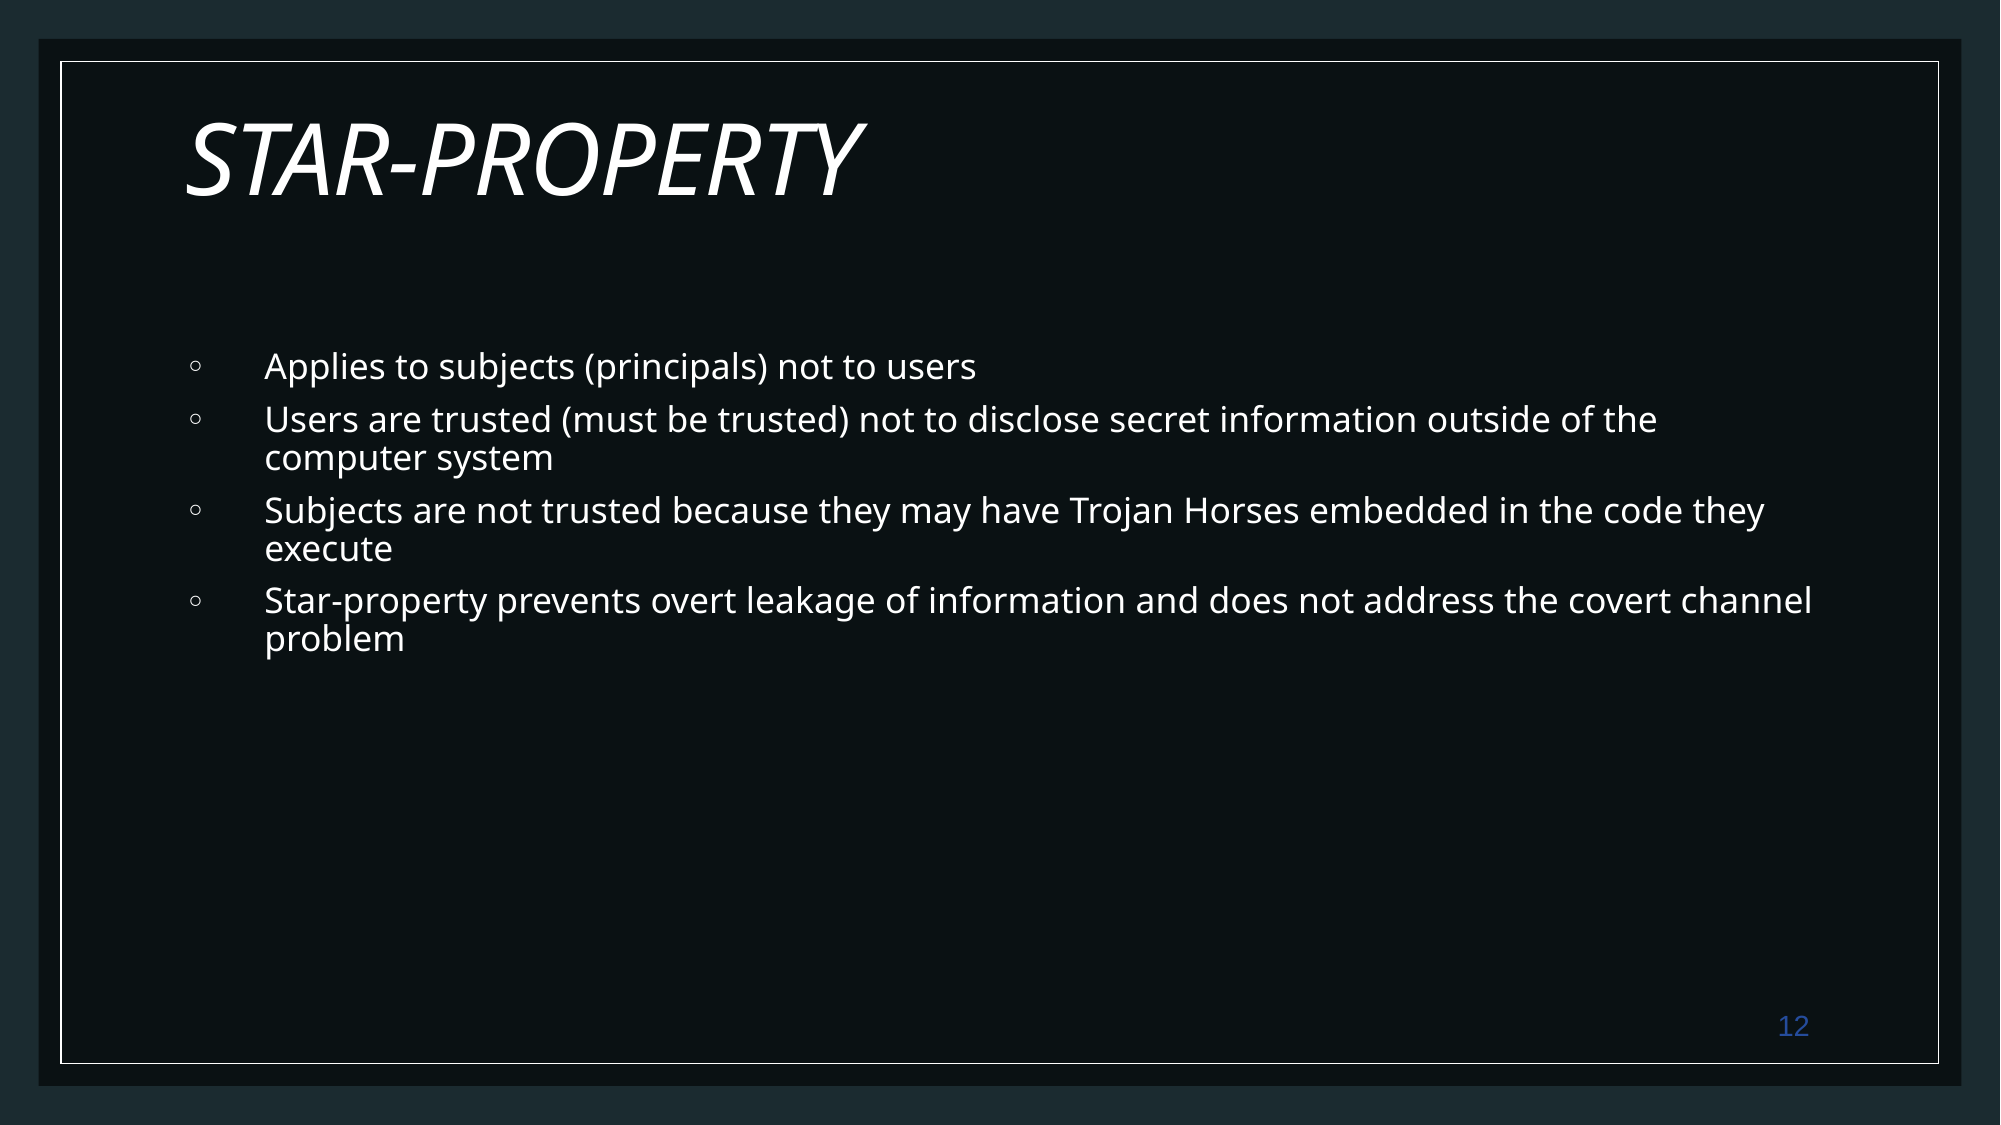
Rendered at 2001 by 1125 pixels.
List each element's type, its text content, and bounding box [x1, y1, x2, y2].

list Applies to subjects (principals) not to users Users are trusted (must be trusted) not to disclose secret information outside of the computer system Subjects are not trusted because they may have Trojan Horses embedded in the code they execute Star-property prevents overt leakage of information and does not address the covert channel problem [174, 345, 1825, 991]
title STAR-PROPERTY [174, 105, 1825, 302]
slide_number 12 [1687, 990, 1825, 1050]
